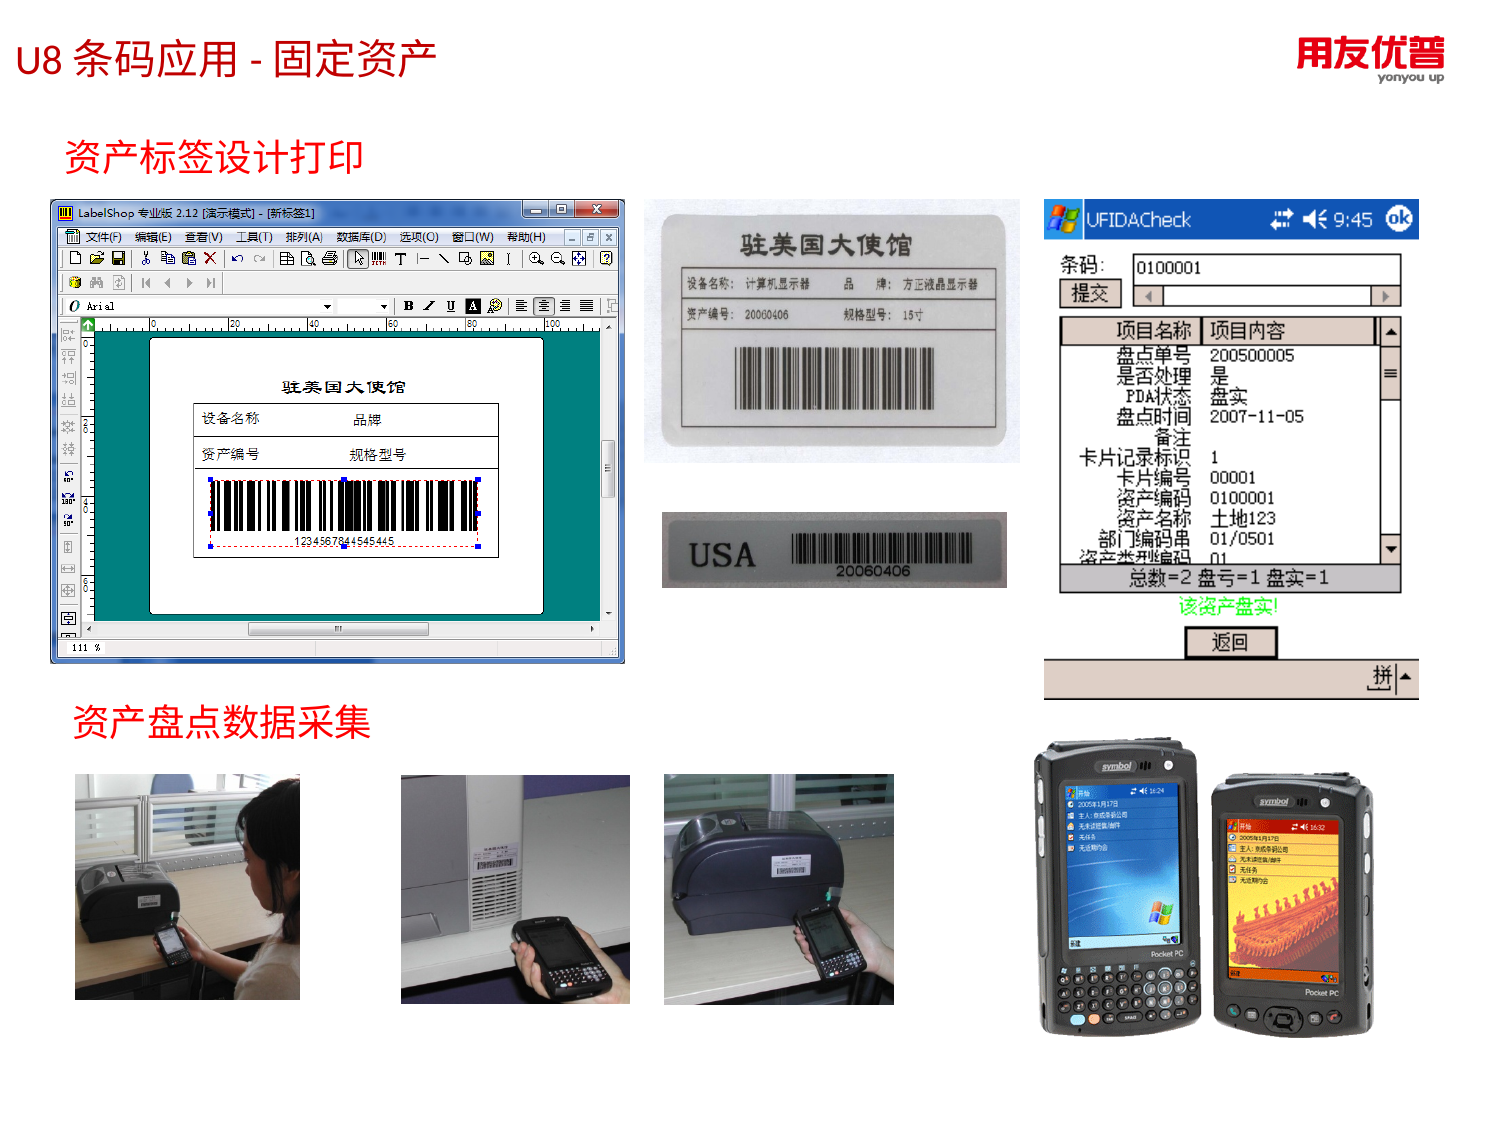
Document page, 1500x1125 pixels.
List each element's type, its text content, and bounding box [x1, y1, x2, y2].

picture [664, 774, 895, 1005]
picture [644, 199, 1020, 463]
picture [1043, 198, 1420, 700]
picture [400, 775, 630, 1004]
title U8条码应用-固定资产 [0, 22, 1213, 93]
picture [1012, 720, 1401, 1055]
text_box 资产标签设计打印 [50, 124, 550, 188]
picture [662, 512, 1007, 588]
picture [49, 199, 626, 665]
picture [1279, 24, 1463, 95]
text_box 资产盘点数据采集 [57, 689, 558, 753]
picture [74, 774, 301, 1001]
